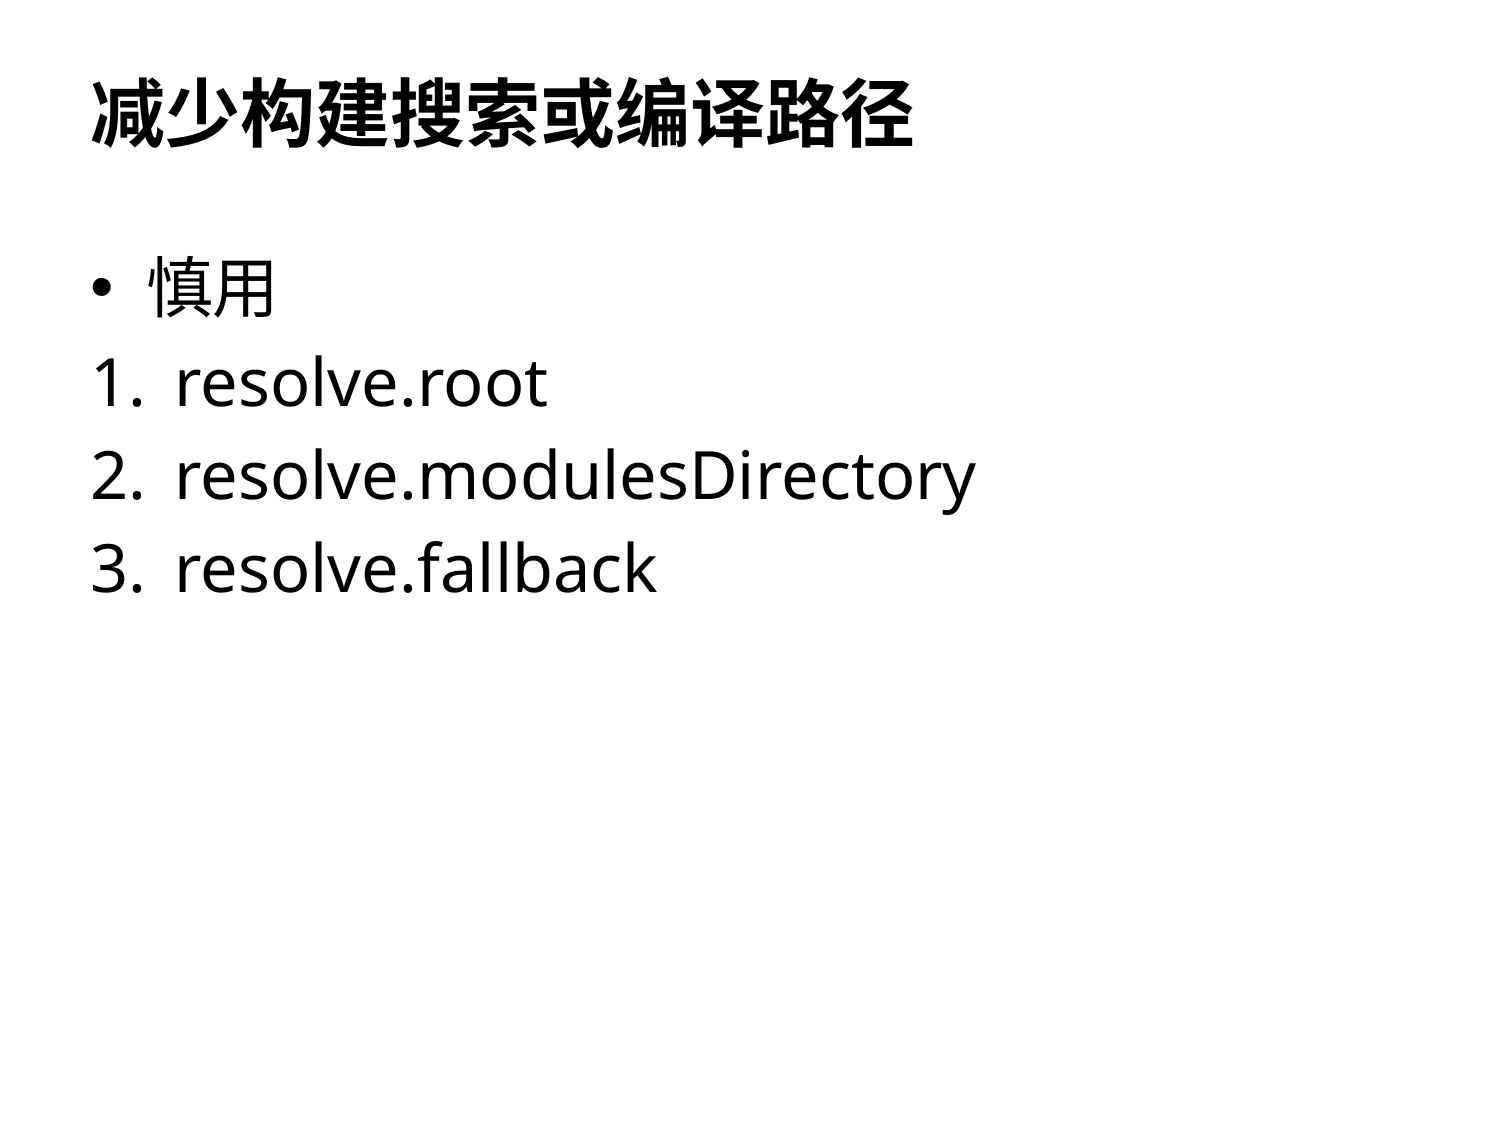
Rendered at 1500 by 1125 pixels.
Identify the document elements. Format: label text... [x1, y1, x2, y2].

list 慎用 resolve.root resolve.modulesDirectory resolve.fallback [75, 238, 1425, 982]
text_box 减少构建搜索或编译路径 [74, 30, 1425, 148]
